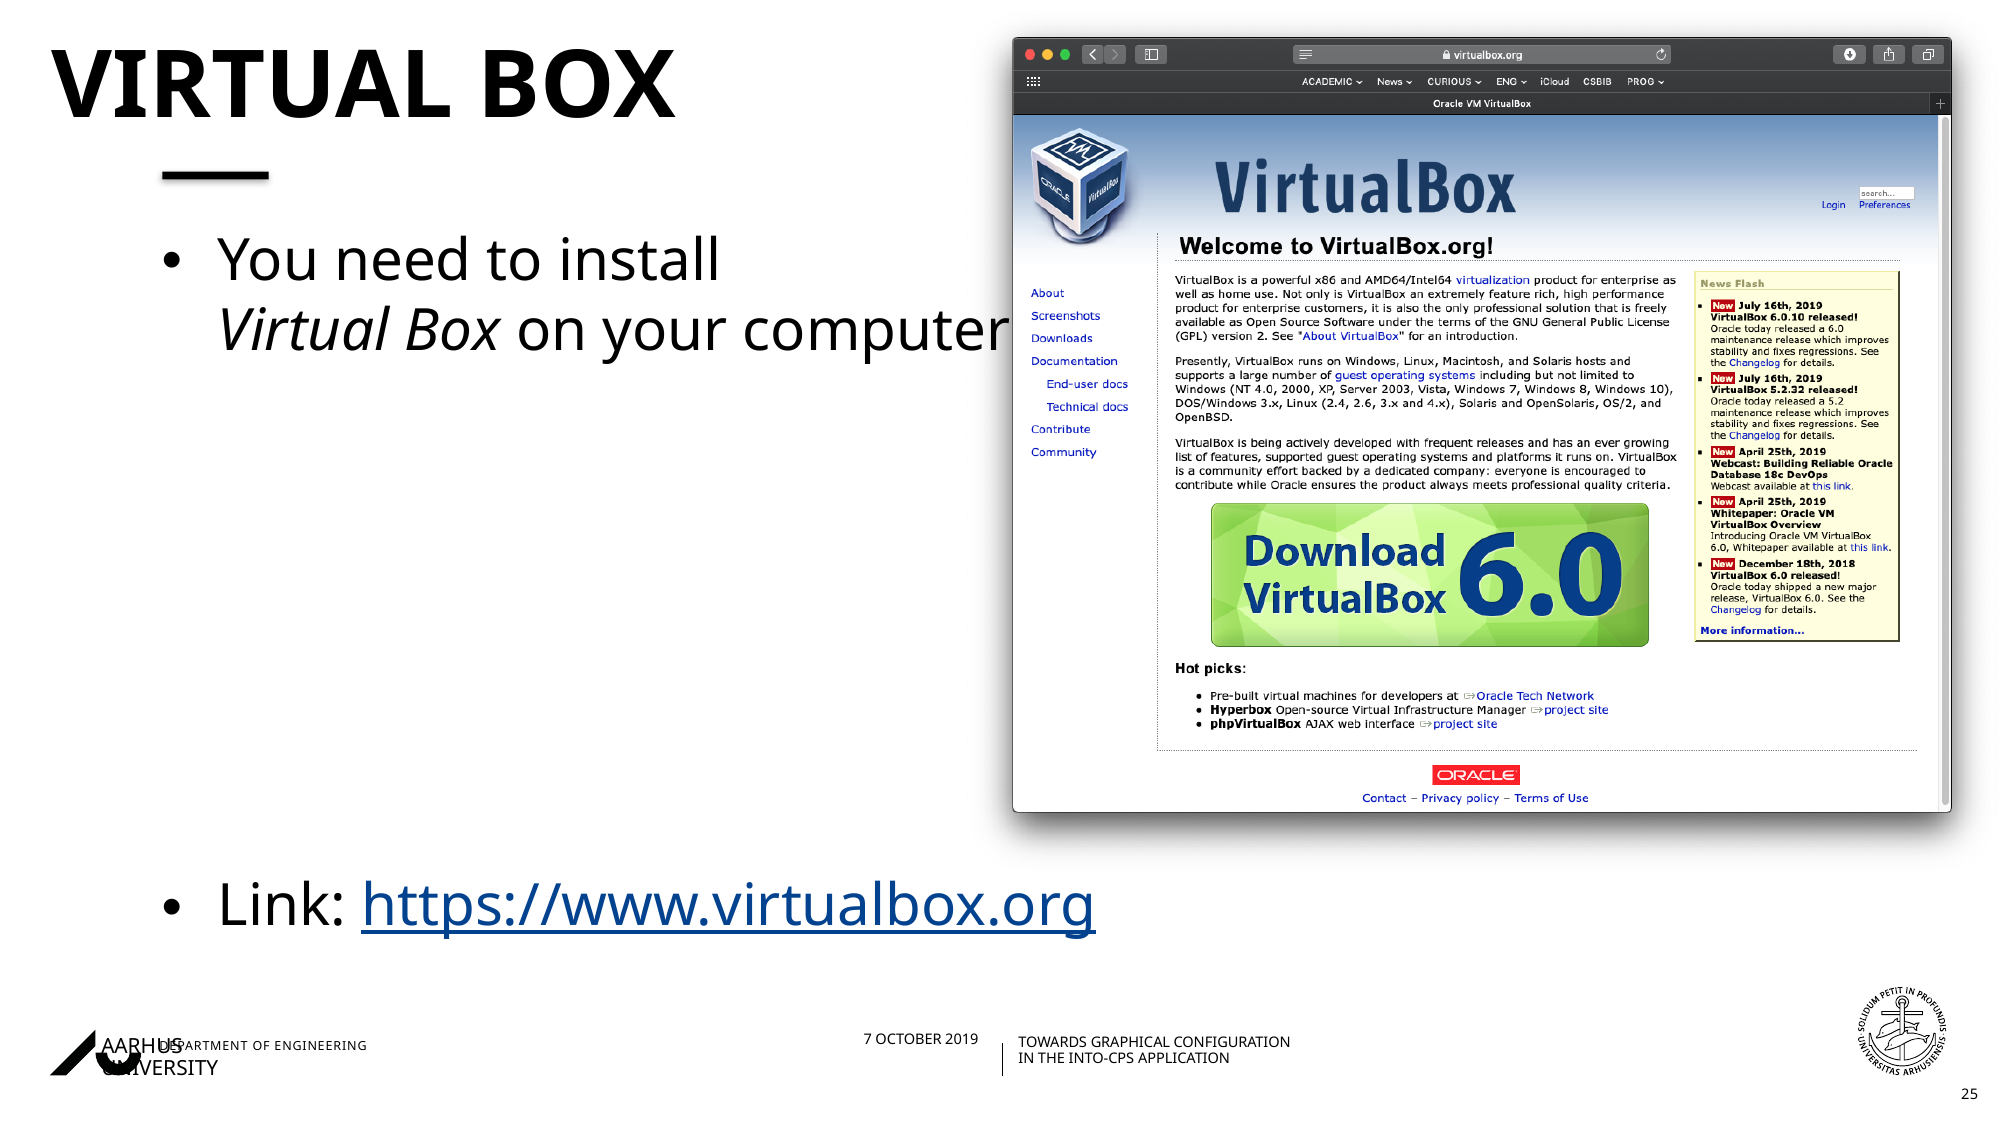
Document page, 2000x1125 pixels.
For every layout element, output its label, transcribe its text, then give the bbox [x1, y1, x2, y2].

slide_number 25 [1936, 1079, 1979, 1106]
title Virtual Box [51, 37, 958, 162]
list You need to install Virtual Box on your computer Link: https://www.virtualbox.org [161, 224, 1839, 968]
picture [964, 4, 2000, 876]
